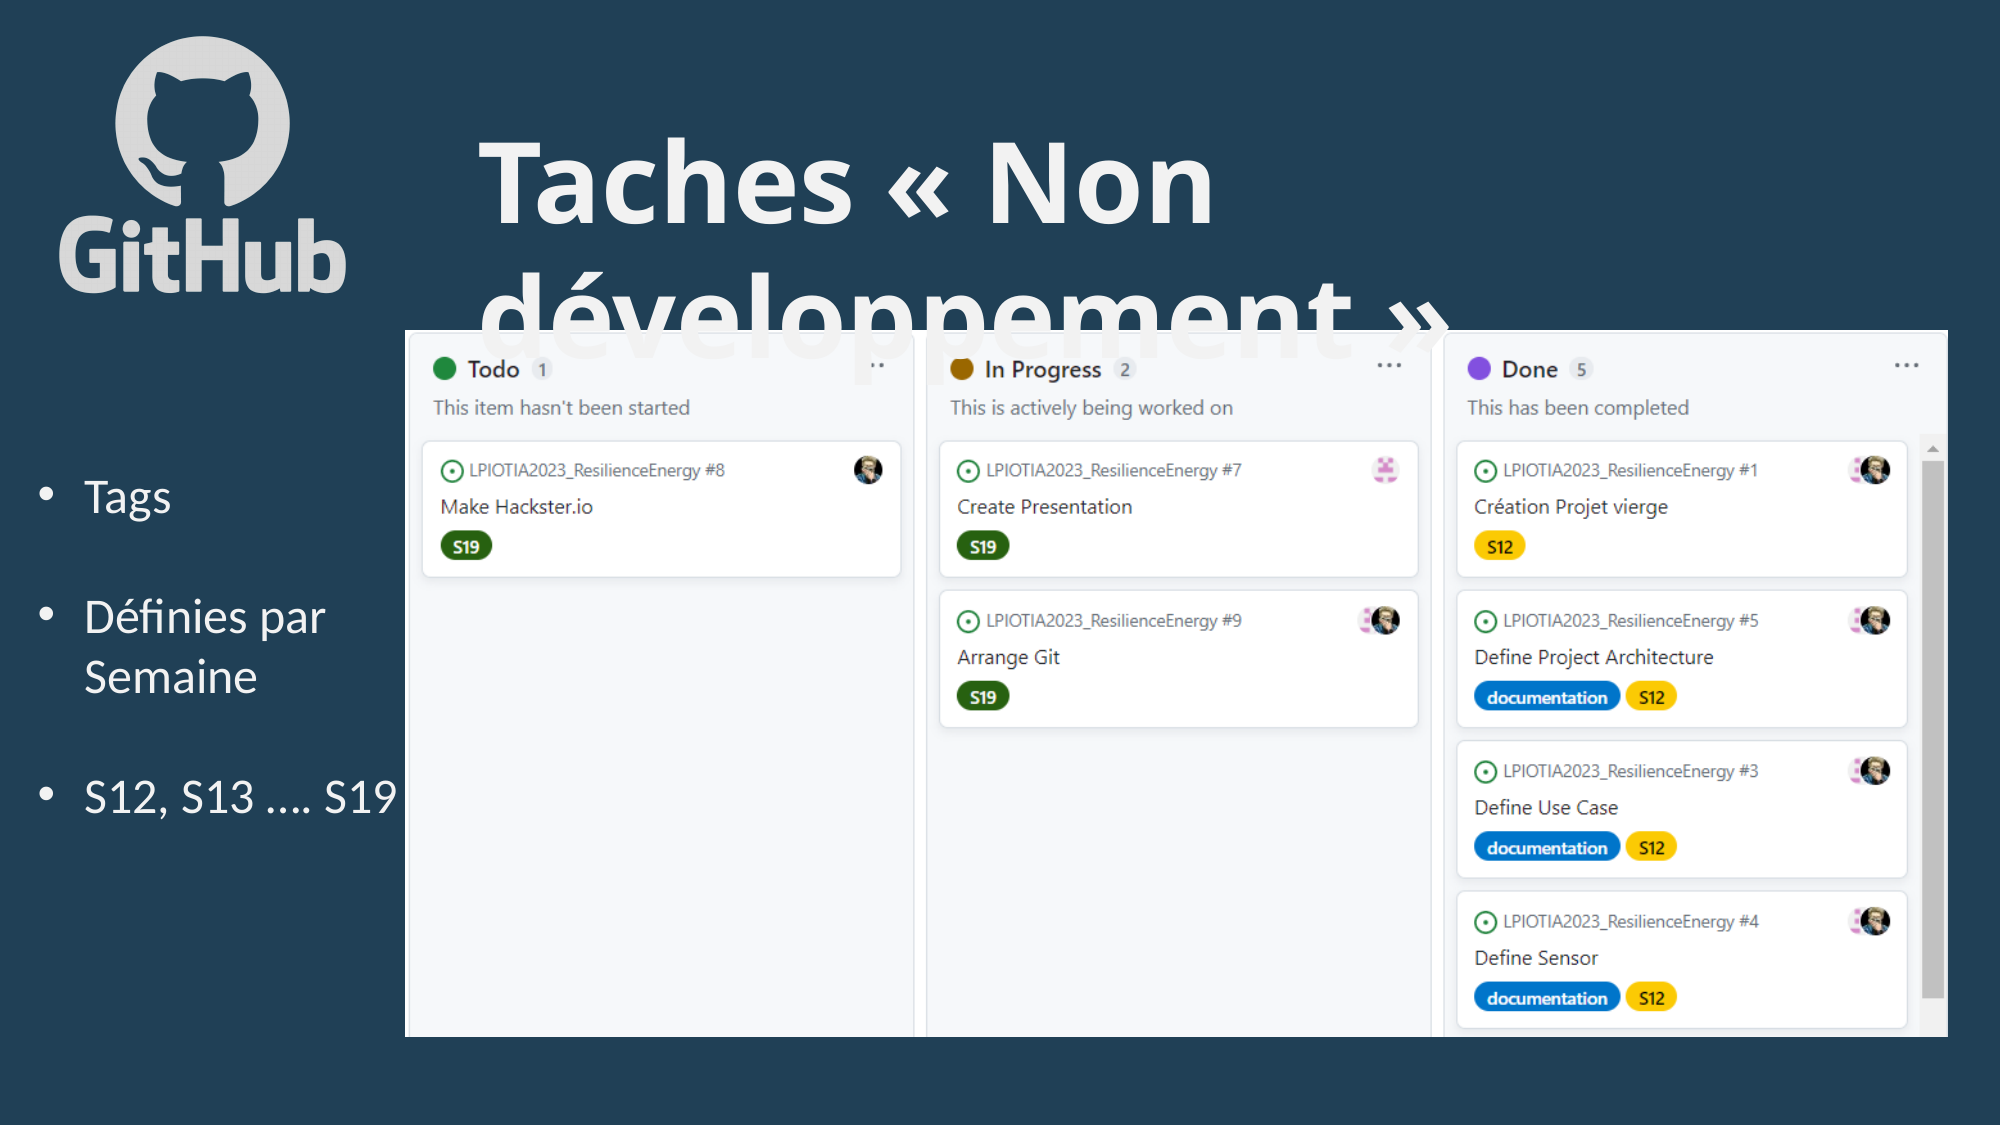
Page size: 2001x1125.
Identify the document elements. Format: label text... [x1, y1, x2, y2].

text_box Taches « Non développement » [462, 103, 1933, 330]
text_box Tags Définies par Semaine S12, S13 …. S19 [22, 455, 405, 951]
picture [0, 32, 438, 297]
picture [405, 330, 1948, 1037]
